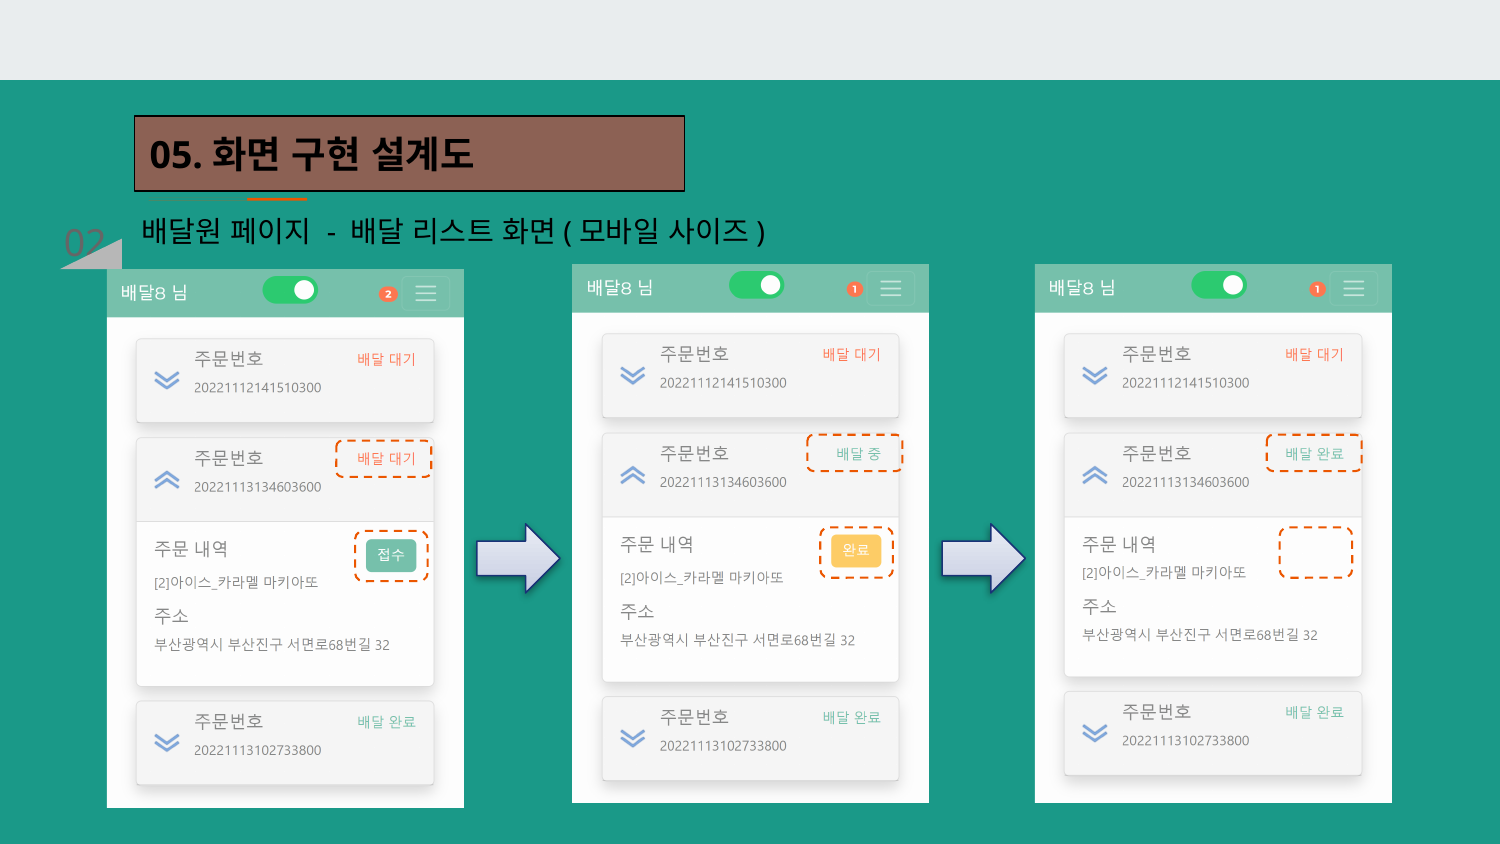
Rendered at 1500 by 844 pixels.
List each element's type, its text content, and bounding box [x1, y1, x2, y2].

text_box 배달원 페이지 - 배달 리스트 화면(모바일 사이즈) [126, 198, 915, 264]
text_box 05.화면 구현 설계도 [134, 115, 685, 191]
text_box [59, 238, 122, 270]
text_box [476, 523, 561, 594]
picture [571, 264, 931, 803]
picture [1034, 264, 1394, 803]
text_box 02 [48, 203, 135, 270]
text_box [941, 523, 1026, 594]
picture [106, 269, 466, 808]
